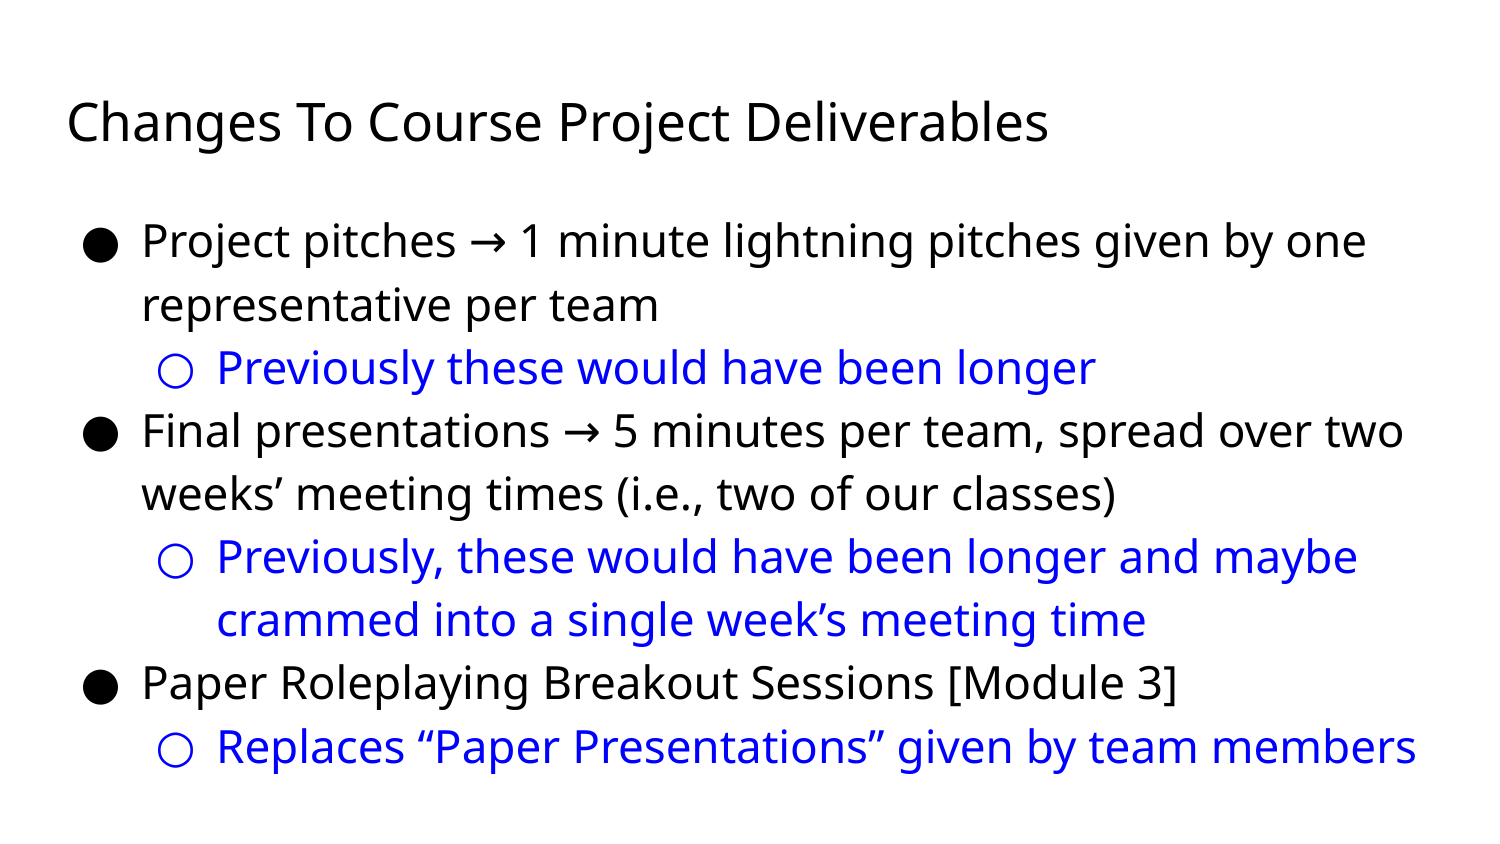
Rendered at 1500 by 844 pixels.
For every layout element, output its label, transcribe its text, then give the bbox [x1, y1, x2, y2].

title Changes To Course Project Deliverables [51, 72, 1449, 167]
list Project pitches → 1 minute lightning pitches given by one representative per team Previously these would have been longer Final presentations → 5 minutes per team, spread over two weeks’ meeting times (i.e., two of our classes) Previously, these would have been longer and maybe crammed into a single week’s meeting time Paper Roleplaying Breakout Sessions [Module 3] Replaces “Paper Presentations” given by team members [51, 189, 1449, 821]
